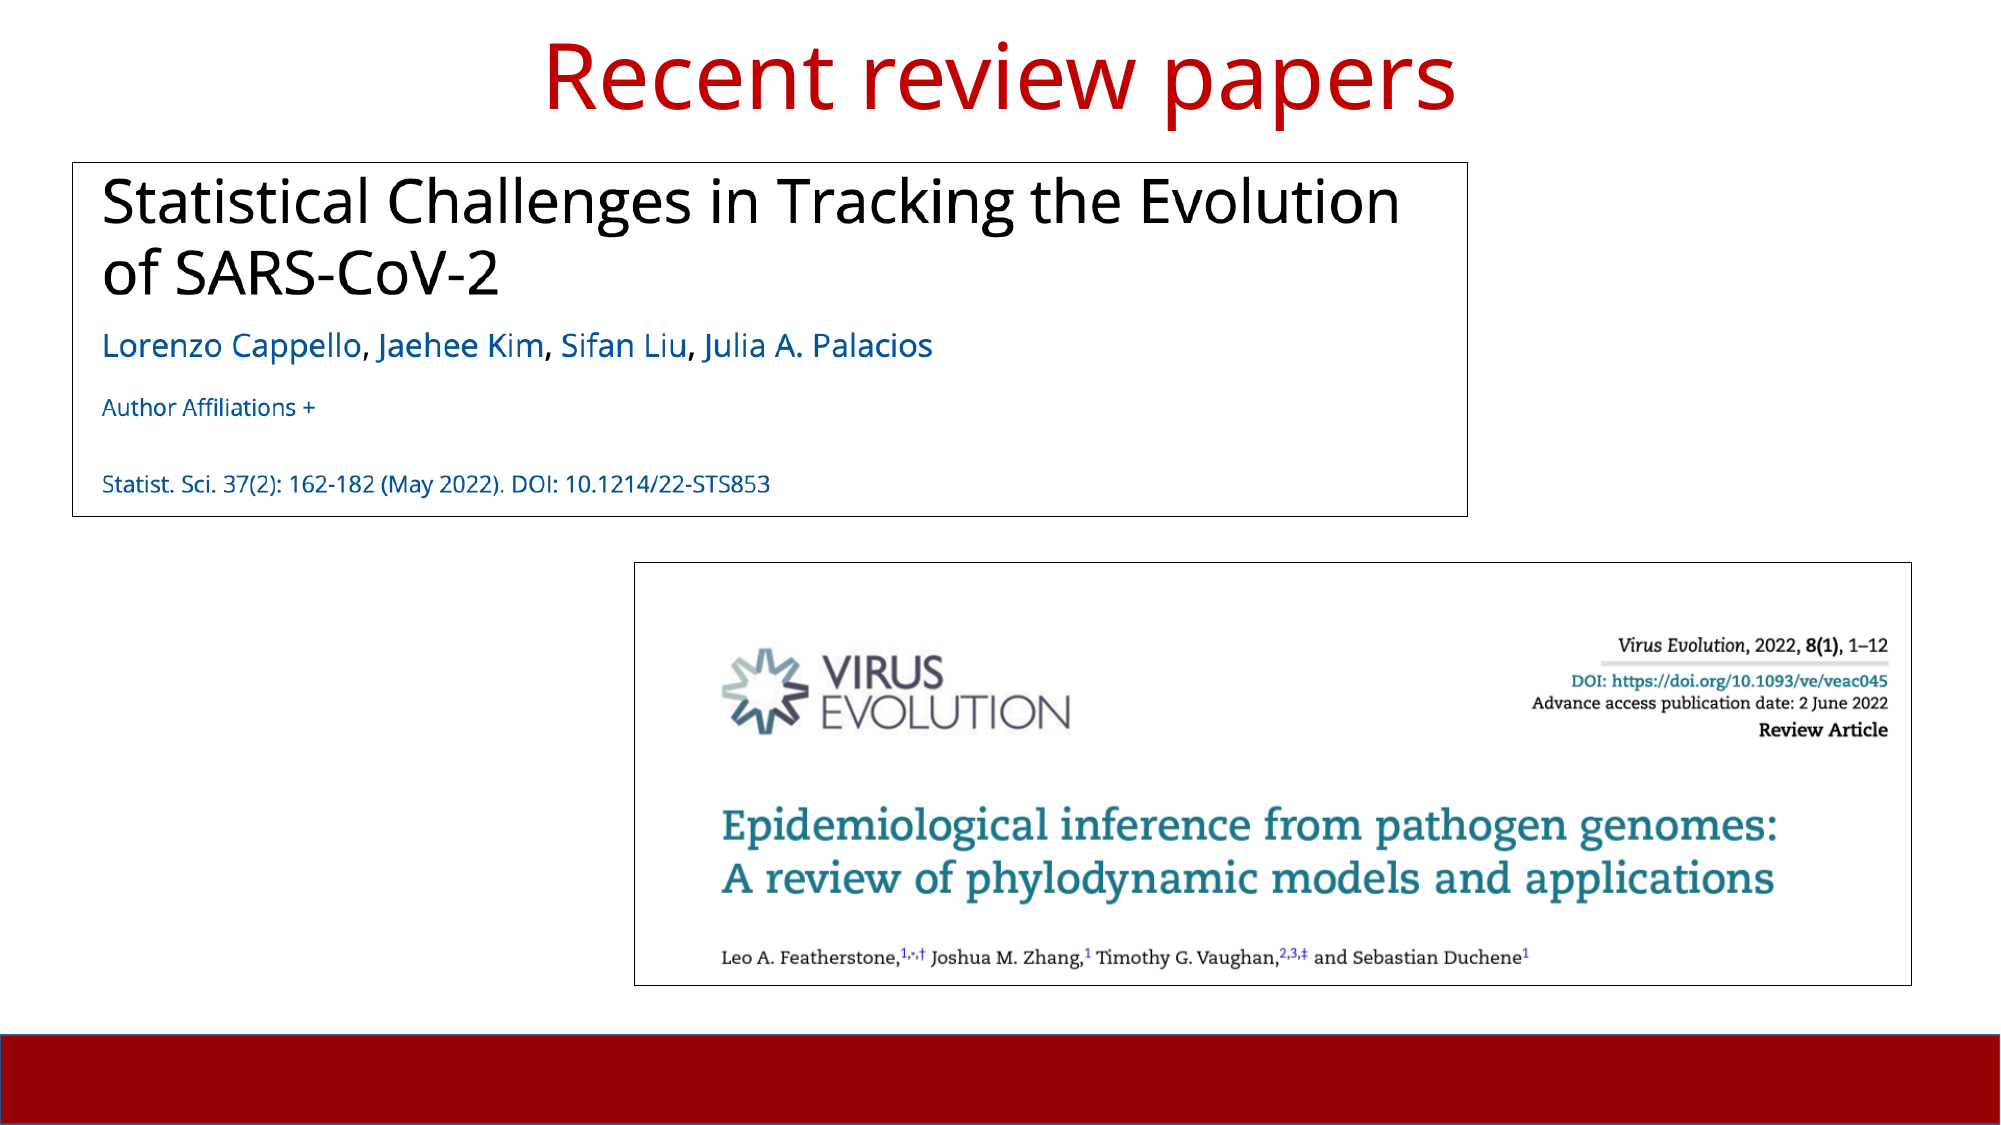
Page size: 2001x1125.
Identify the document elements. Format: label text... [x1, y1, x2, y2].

picture [634, 562, 1912, 986]
picture [72, 162, 1468, 517]
title Recent review papers [526, 0, 1821, 189]
